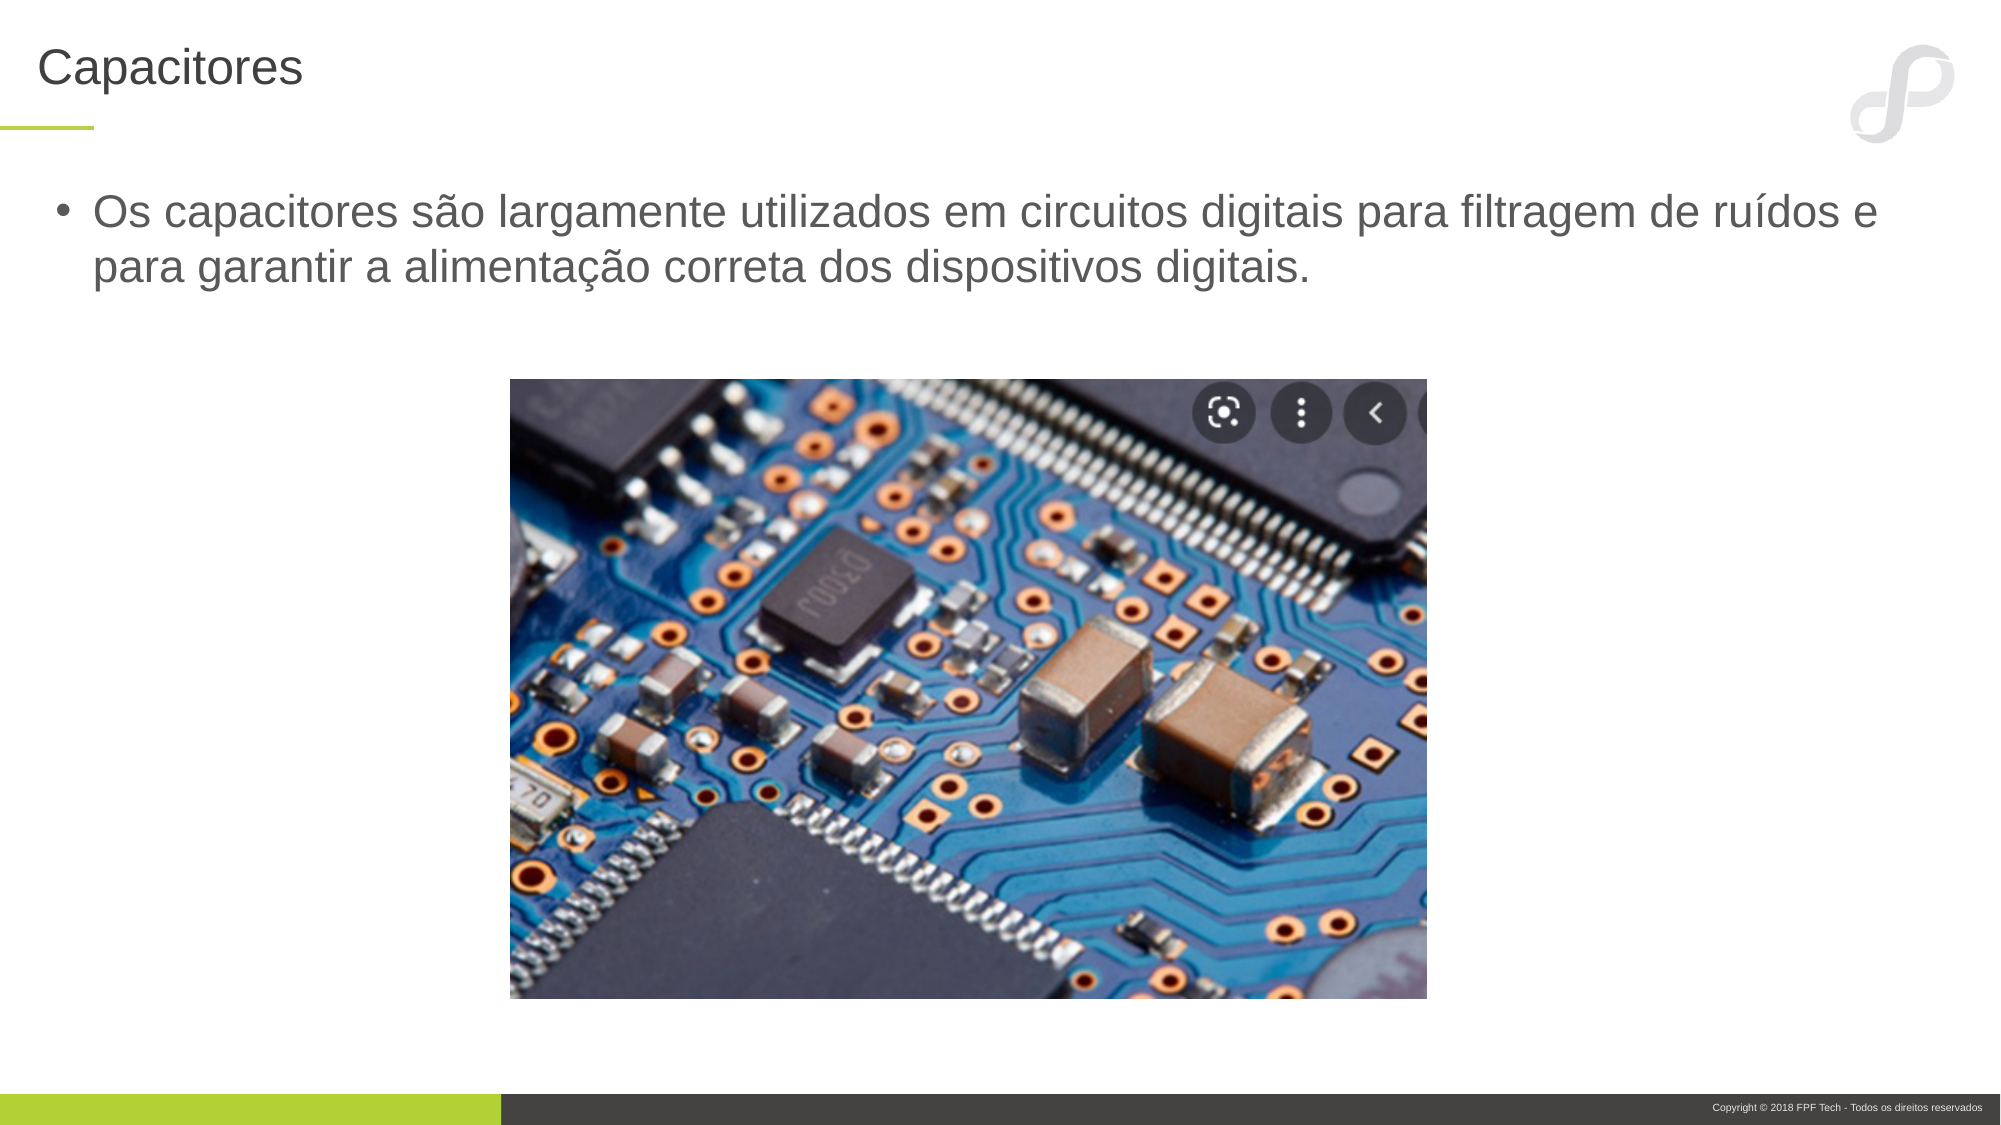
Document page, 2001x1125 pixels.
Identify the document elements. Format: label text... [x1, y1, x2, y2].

list Os capacitores são largamente utilizados em circuitos digitais para filtragem de ruídos e para garantir a alimentação correta dos dispositivos digitais. [40, 174, 1960, 334]
picture [0, 0, 2001, 1125]
title Capacitores [22, 24, 1794, 113]
